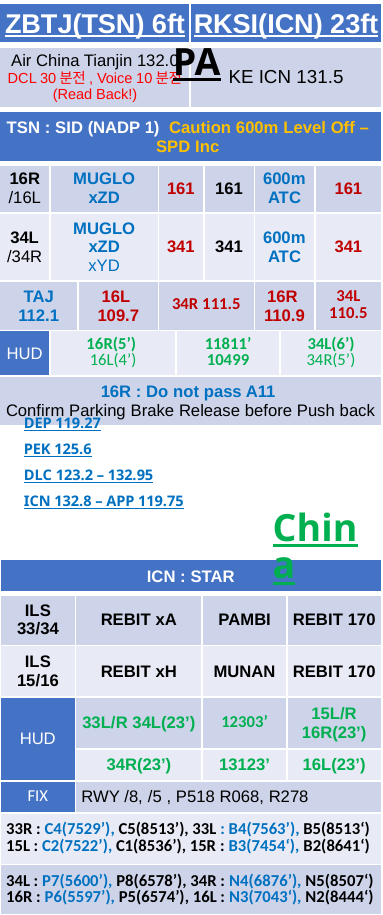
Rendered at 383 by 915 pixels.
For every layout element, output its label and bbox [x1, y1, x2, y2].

table_cell [1, 814, 381, 864]
table_cell [79, 282, 158, 330]
table_cell [76, 646, 201, 696]
table_header [191, 4, 381, 42]
table_cell [0, 48, 189, 107]
table_header [0, 4, 189, 42]
table_cell [159, 214, 203, 280]
table_cell [76, 750, 201, 780]
text_box [9, 398, 199, 542]
text_box [272, 503, 379, 555]
table_header [0, 112, 381, 161]
table_cell [288, 750, 381, 780]
table_cell [203, 750, 286, 780]
table_cell [316, 166, 381, 212]
table_cell [205, 214, 254, 280]
table_cell [0, 331, 49, 375]
table_cell [76, 596, 201, 645]
table_cell [159, 166, 203, 212]
table_cell [316, 214, 381, 280]
table_cell [316, 282, 381, 330]
table_header [1, 560, 381, 591]
table_cell [159, 282, 254, 330]
table_cell [0, 214, 49, 280]
table_cell [191, 48, 381, 107]
table_cell [0, 282, 77, 330]
table_cell [255, 282, 314, 330]
table_cell [51, 214, 158, 280]
table_cell [1, 596, 75, 645]
table_cell [255, 166, 314, 212]
table_cell [51, 331, 175, 375]
table_cell [76, 782, 381, 812]
table_cell [281, 331, 381, 375]
table_cell [288, 646, 381, 696]
table_cell [1, 698, 75, 780]
table_cell [51, 166, 158, 212]
table_cell [1, 782, 75, 812]
table_cell [0, 377, 381, 425]
table_cell [203, 596, 286, 645]
table_cell [0, 166, 49, 212]
table_cell [288, 596, 381, 645]
table_cell [76, 698, 201, 748]
table_cell [177, 331, 279, 375]
table_cell [203, 646, 286, 696]
table_cell [203, 698, 286, 748]
table_cell [1, 646, 75, 696]
table_cell [255, 214, 314, 280]
table_cell [1, 865, 381, 914]
table_cell [205, 166, 254, 212]
text_box [143, 37, 250, 89]
table_cell [288, 698, 381, 748]
